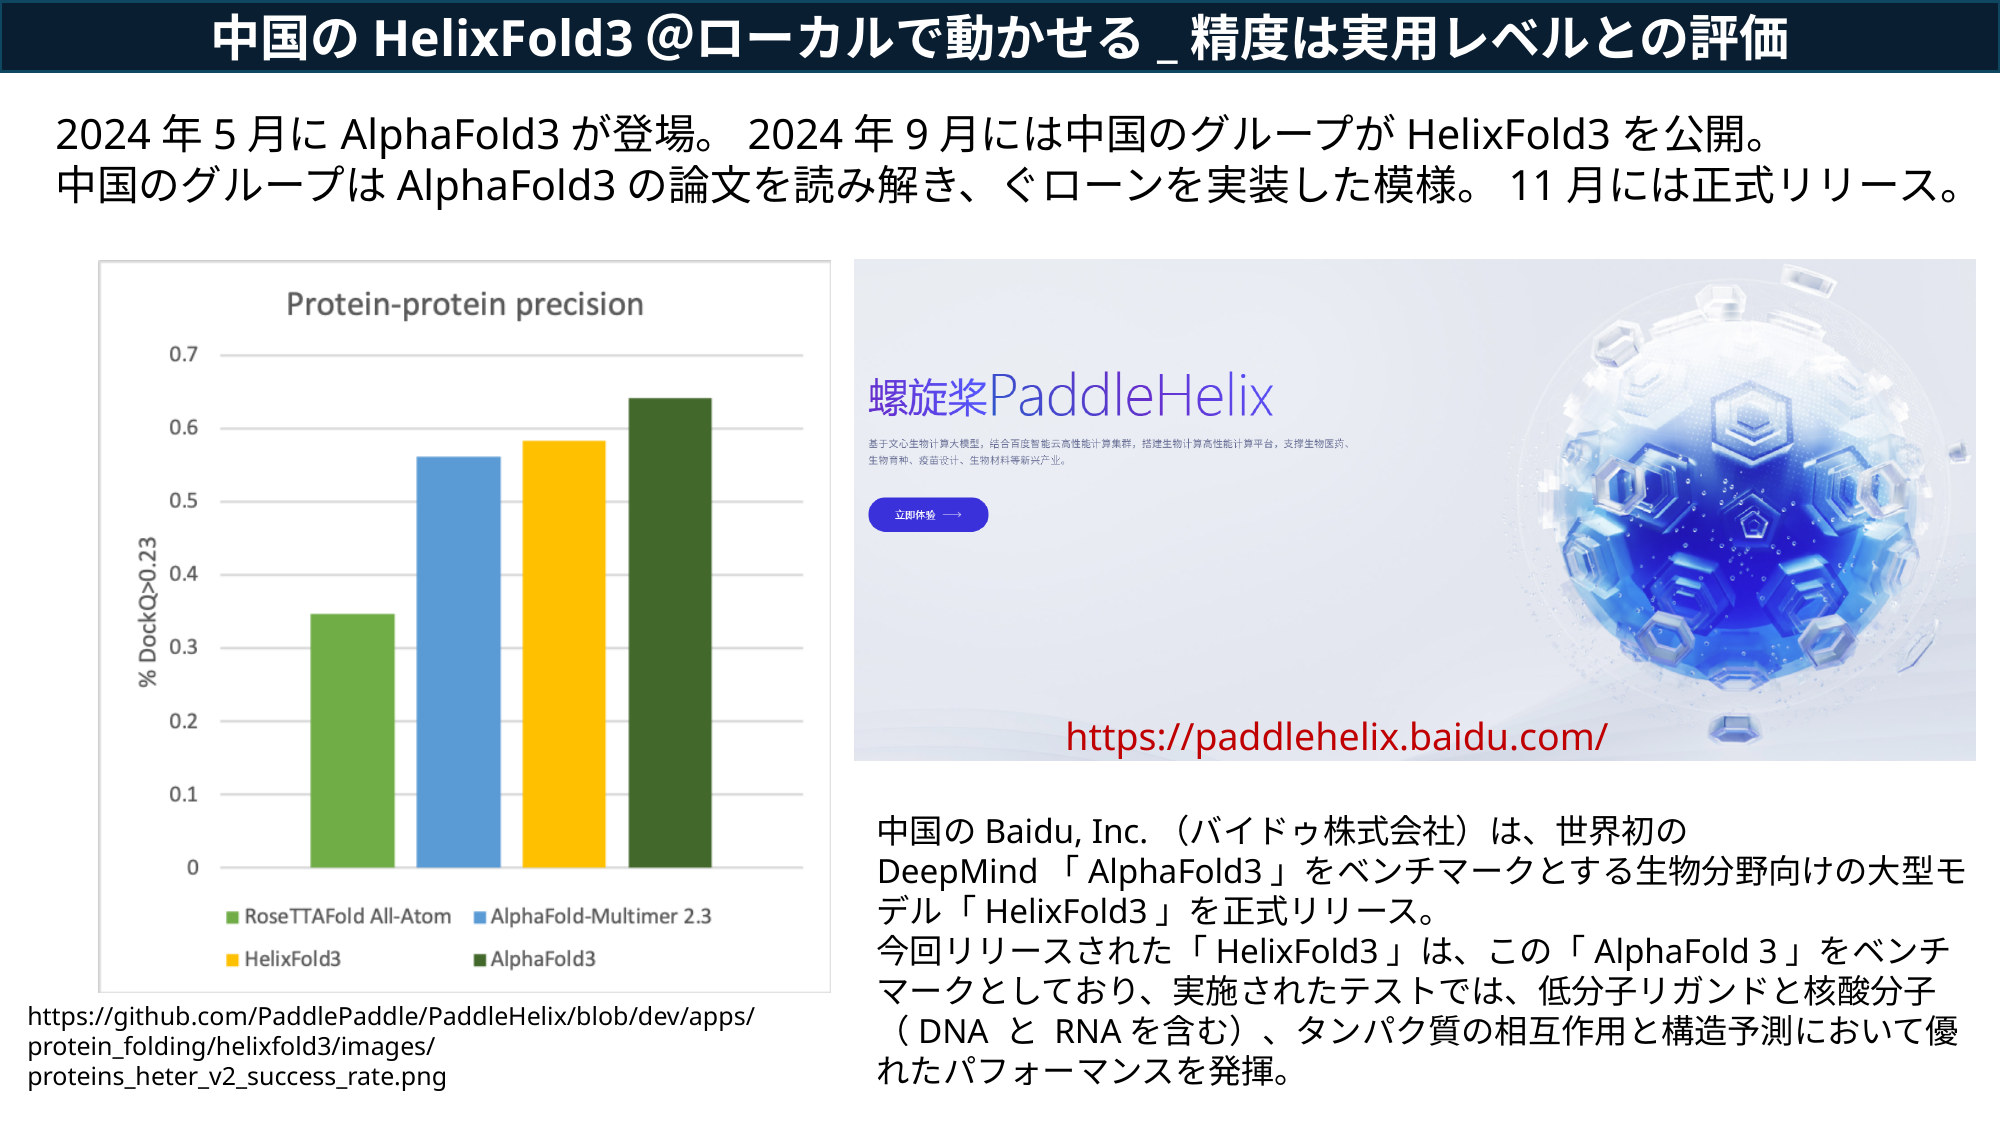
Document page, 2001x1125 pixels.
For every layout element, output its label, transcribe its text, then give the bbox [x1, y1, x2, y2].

text_box 中国のBaidu, Inc.（バイドゥ株式会社）は、世界初のDeepMind「AlphaFold3」をベンチマークとする生物分野向けの大型モデル「HelixFold3」を正式リリース。 今回リリースされた「HelixFold3」は、この「AlphaFold 3」をベンチマークとしており、実施されたテストでは、低分子リガンドと核酸分子（DNA と RNAを含む）、タンパク質の相互作用と構造予測において優れたパフォーマンスを発揮。 [862, 802, 1988, 1098]
text_box 中国のHelixFold3＠ローカルで動かせる_精度は実用レベルとの評価 [0, 0, 2000, 73]
text_box https://github.com/PaddlePaddle/PaddleHelix/blob/dev/apps/protein_folding/helixfold3/images/proteins_heter_v2_success_rate.png [12, 992, 853, 1098]
text_box https://paddlehelix.baidu.com/ [1032, 761, 1642, 766]
text_box 2024年5月にAlphaFold3が登場。2024年9月には中国のグループがHelixFold3を公開。 中国のグループはAlphaFold3の論文を読み解き、ぐローンを実装した模様。11月には正式リリース。 [40, 100, 1976, 216]
picture [96, 259, 831, 994]
picture [854, 259, 1977, 761]
